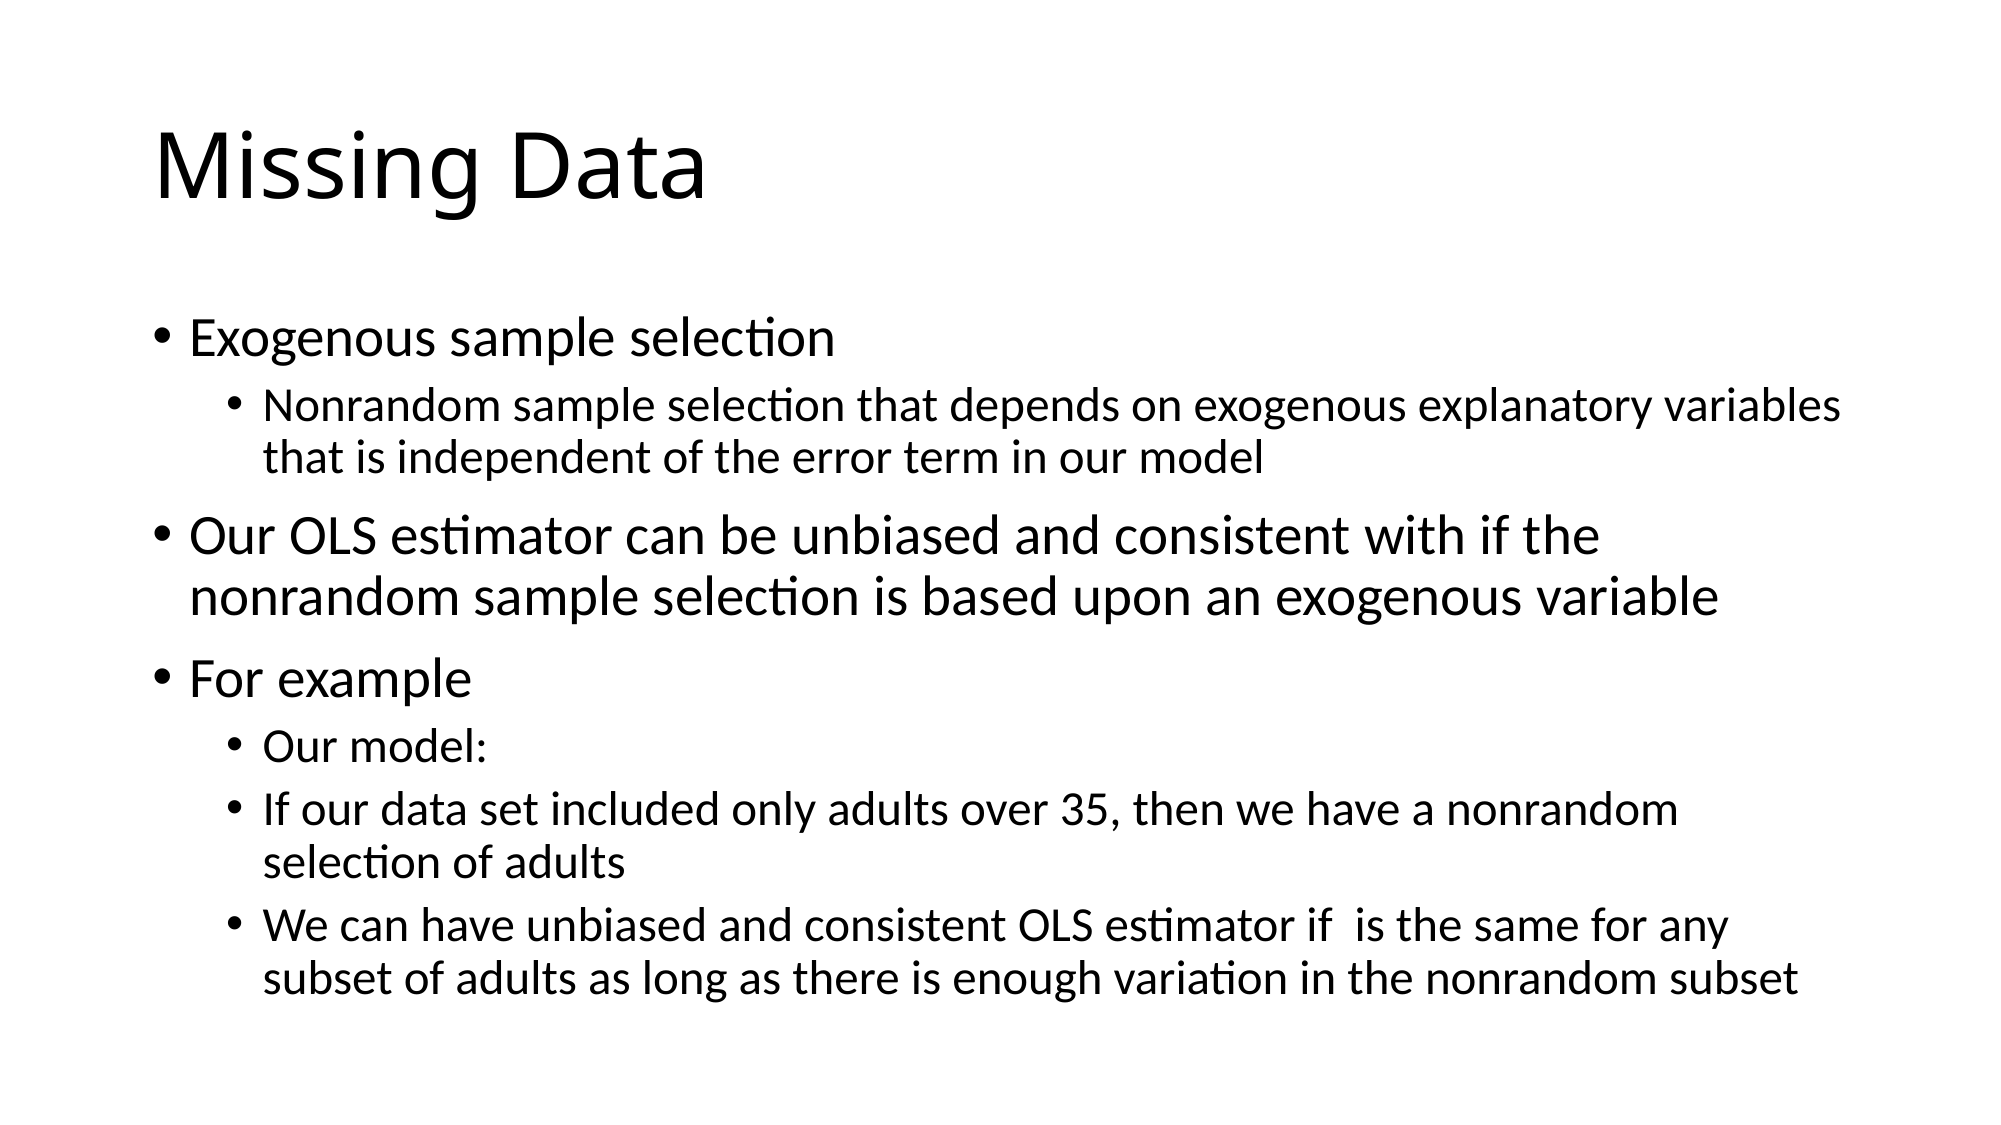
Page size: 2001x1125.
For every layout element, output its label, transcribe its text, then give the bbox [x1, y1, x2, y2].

title Missing Data [137, 59, 1863, 278]
